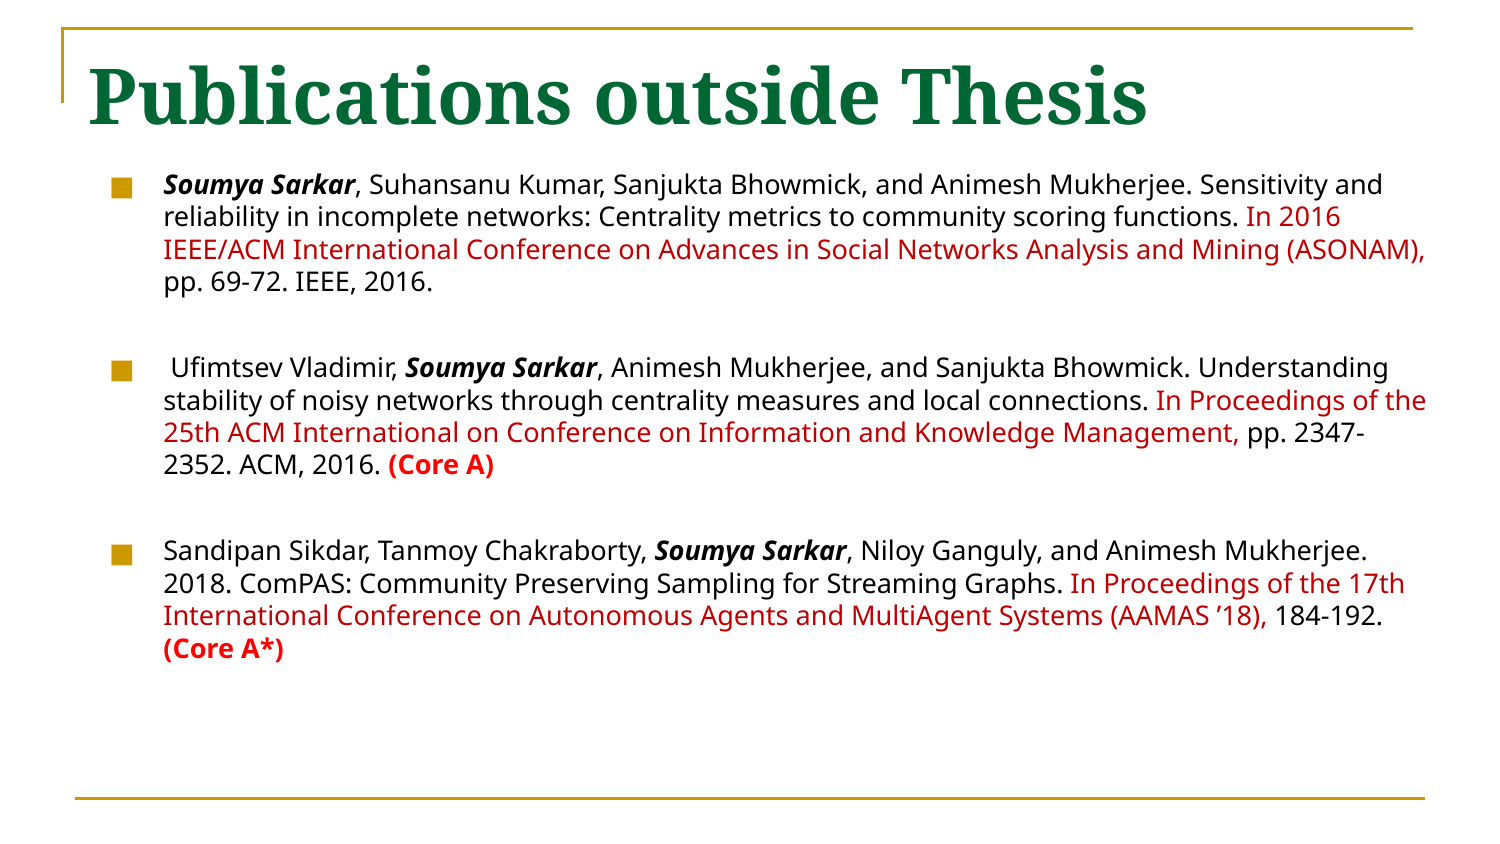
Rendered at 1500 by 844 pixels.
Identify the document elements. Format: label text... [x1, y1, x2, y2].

list Soumya Sarkar, Suhansanu Kumar, Sanjukta Bhowmick, and Animesh Mukherjee. Sensitivity and reliability in incomplete networks: Centrality metrics to community scoring functions. In 2016 IEEE/ACM International Conference on Advances in Social Networks Analysis and Mining (ASONAM), pp. 69-72. IEEE, 2016. Ufimtsev Vladimir, Soumya Sarkar, Animesh Mukherjee, and Sanjukta Bhowmick. Understanding stability of noisy networks through centrality measures and local connections. In Proceedings of the 25th ACM International on Conference on Information and Knowledge Management, pp. 2347-2352. ACM, 2016. (Core A) Sandipan Sikdar, Tanmoy Chakraborty, Soumya Sarkar, Niloy Ganguly, and Animesh Mukherjee. 2018. ComPAS: Community Preserving Sampling for Streaming Graphs. In Proceedings of the 17th International Conference on Autonomous Agents and MultiAgent Systems (AAMAS ’18), 184-192. (Core A*) [74, 154, 1442, 779]
title Publications outside Thesis [74, 34, 1425, 115]
